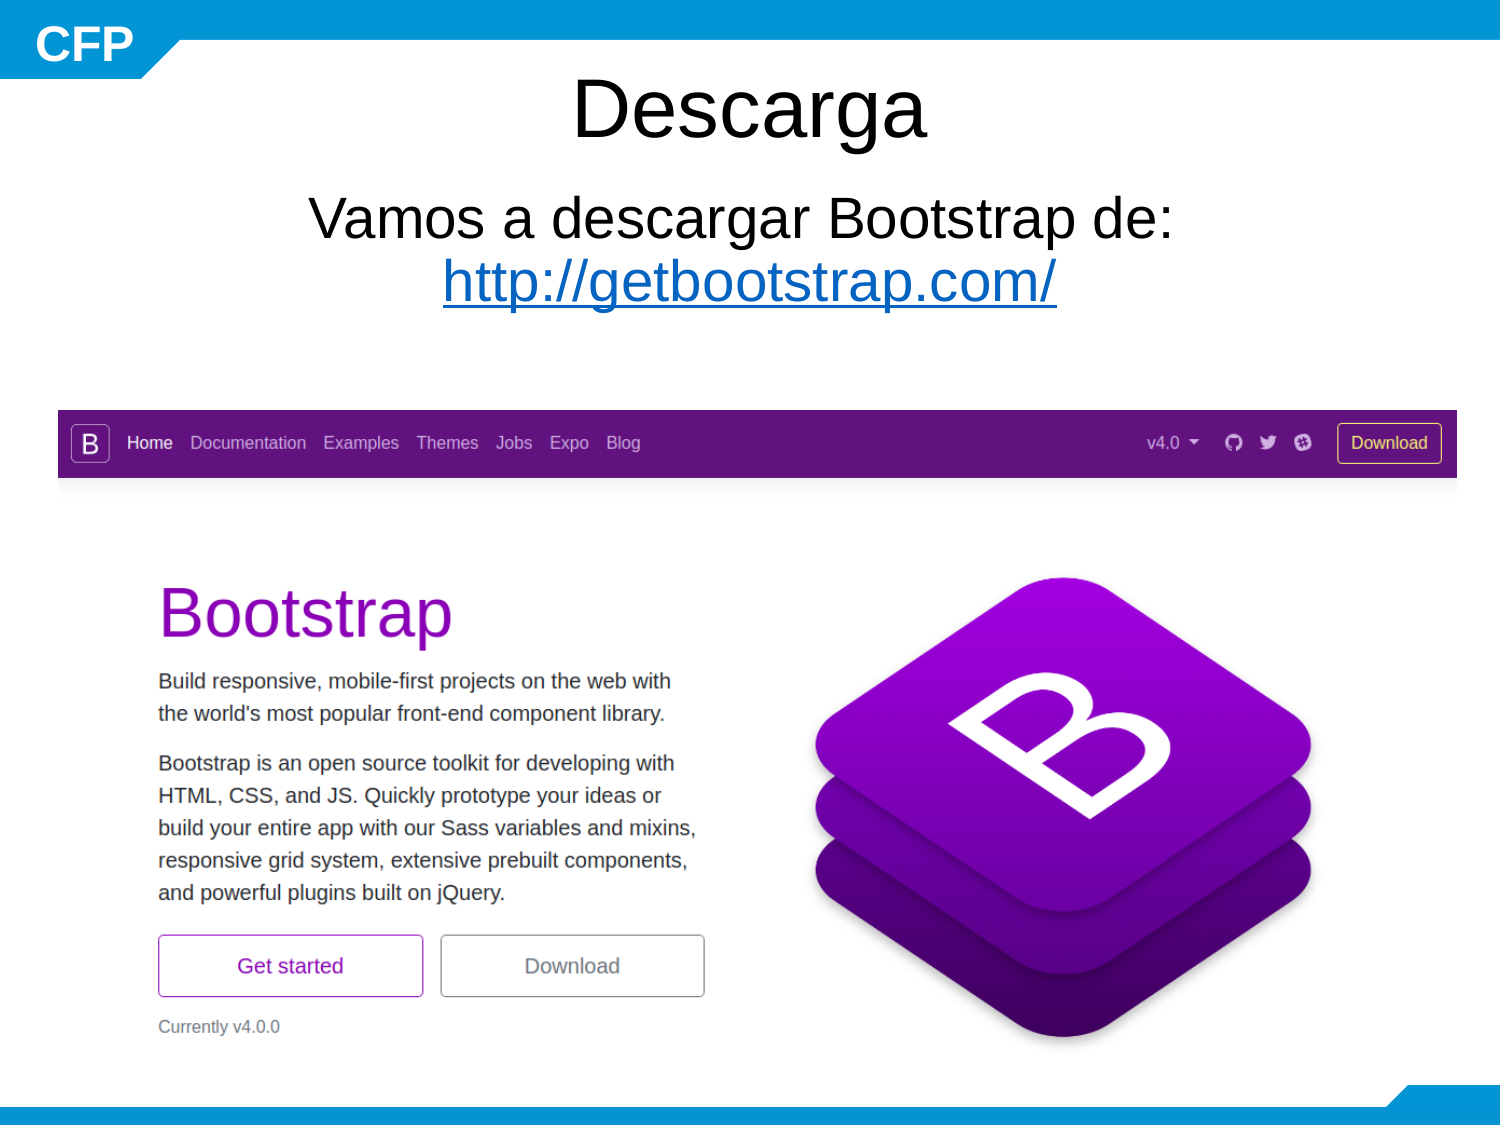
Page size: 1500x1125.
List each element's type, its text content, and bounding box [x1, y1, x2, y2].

list Vamos a descargar Bootstrap de: http://getbootstrap.com/ [51, 180, 1449, 374]
title Descarga [103, 57, 1397, 164]
picture [58, 410, 1457, 1062]
